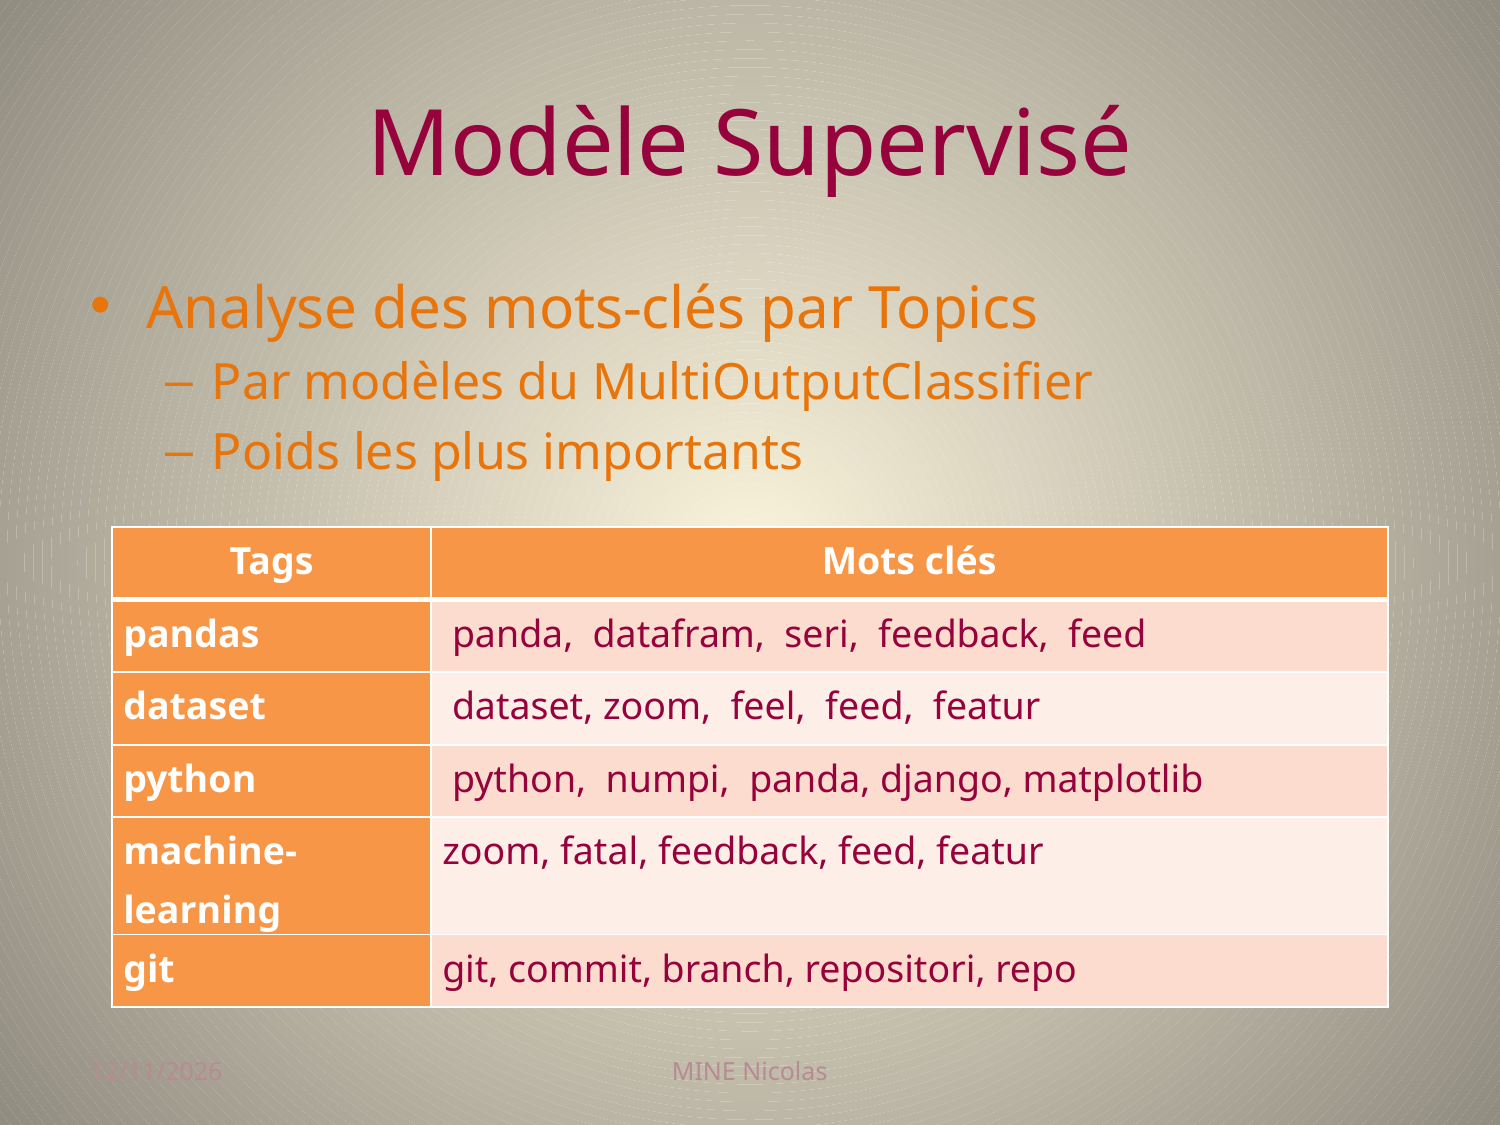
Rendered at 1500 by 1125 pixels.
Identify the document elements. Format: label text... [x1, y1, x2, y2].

table_cell zoom, fatal, feedback, feed, featur [432, 818, 1387, 934]
table_cell python, numpi, panda, django, matplotlib [432, 746, 1387, 816]
table_cell dataset [113, 673, 430, 744]
table_cell git [113, 935, 430, 1006]
title Modèle Supervisé [75, 45, 1425, 233]
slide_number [75, 1042, 425, 1103]
list Analyse des mots-clés par Topics Par modèles du MultiOutputClassifier Poids les plus importants [75, 262, 1425, 1035]
table_header Tags [113, 528, 430, 597]
table_cell python [113, 746, 430, 816]
table_cell panda, datafram, seri, feedback, feed [432, 602, 1387, 671]
table_cell dataset, zoom, feel, feed, featur [432, 673, 1387, 744]
table_cell pandas [113, 602, 430, 671]
table_cell git, commit, branch, repositori, repo [432, 935, 1387, 1006]
table_header Mots clés [432, 528, 1387, 597]
footer MINE Nicolas [512, 1042, 988, 1103]
table_cell machine-learning [113, 818, 430, 934]
